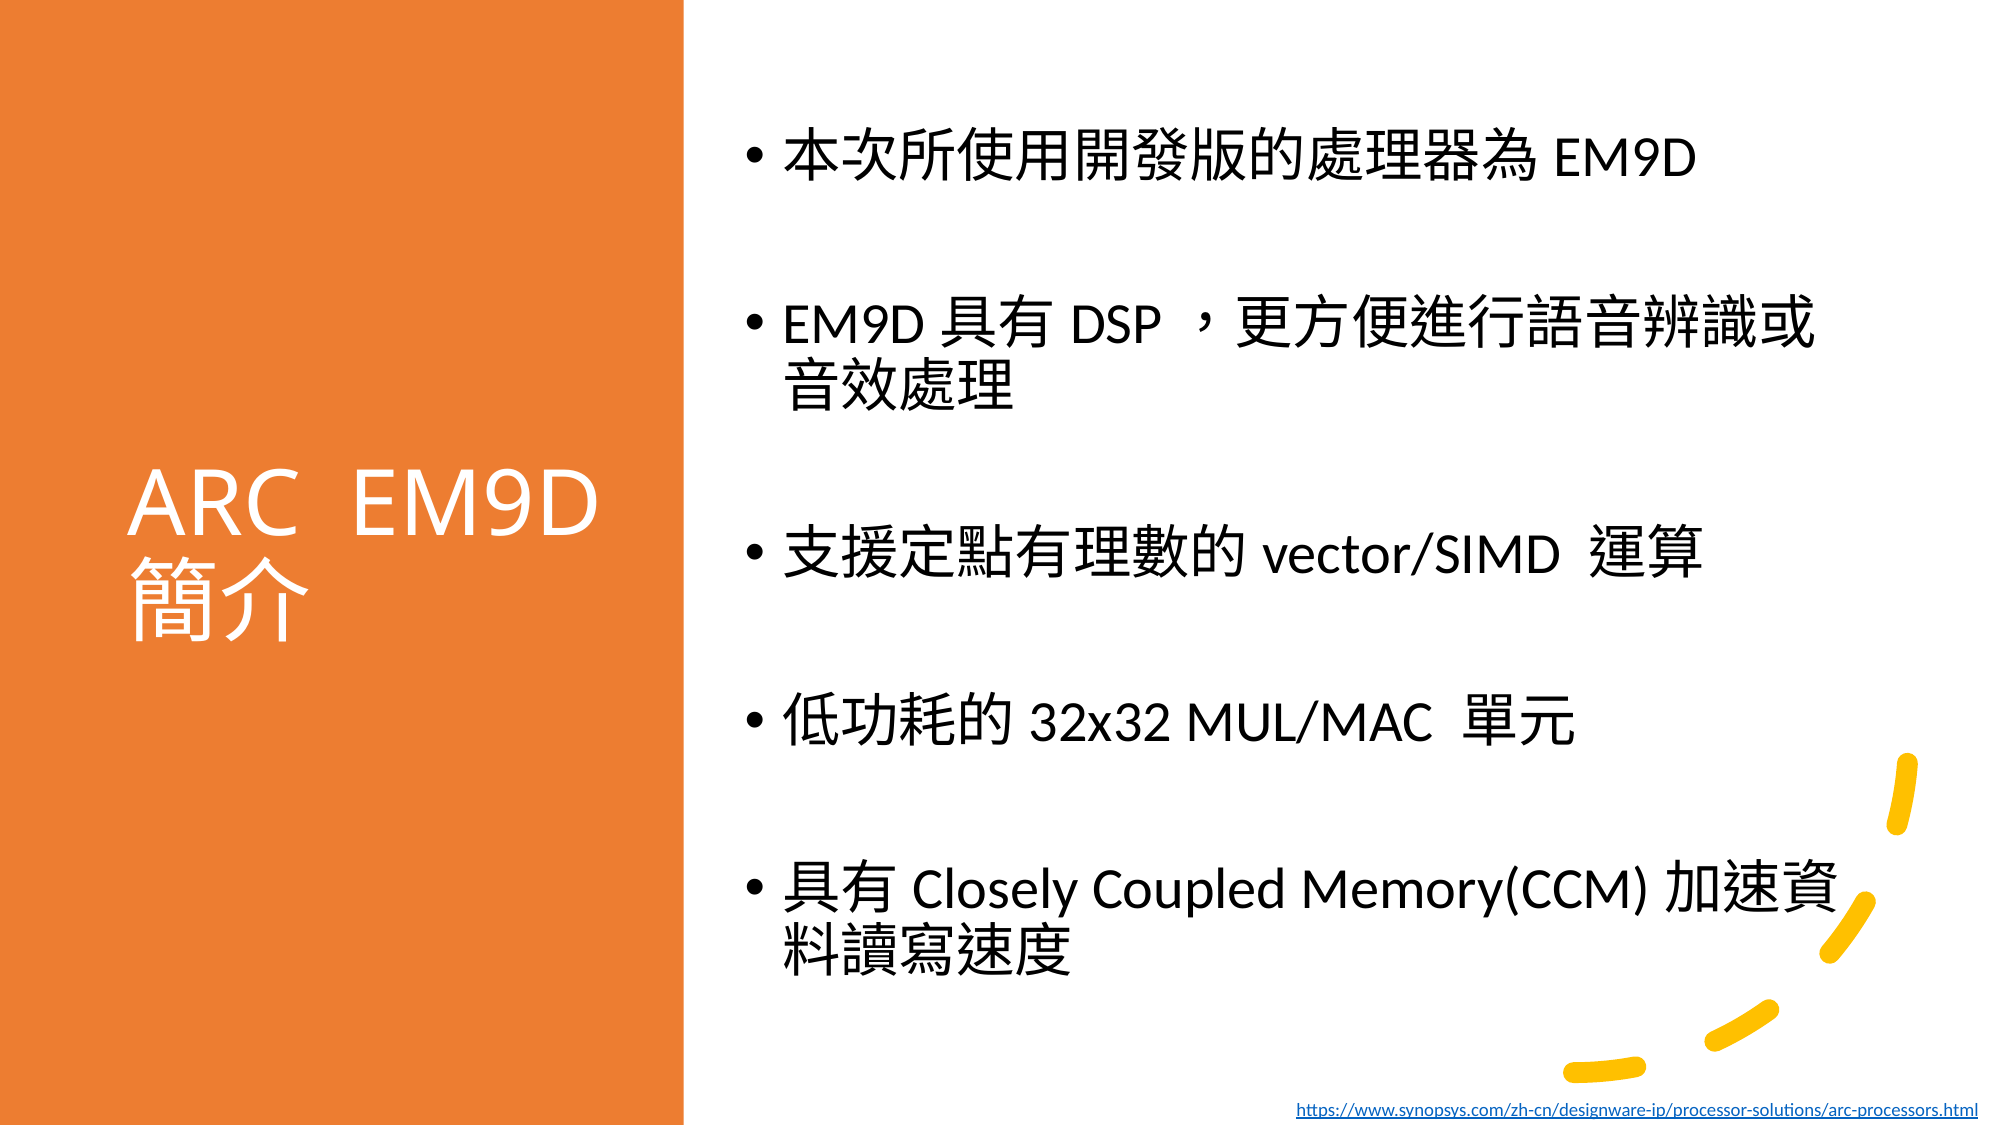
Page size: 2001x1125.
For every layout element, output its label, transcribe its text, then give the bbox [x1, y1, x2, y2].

text_box [1863, 737, 1909, 907]
text_box [685, 0, 2000, 1125]
text_box [0, 0, 685, 1125]
text_box https://www.synopsys.com/zh-cn/designware-ip/processor-solutions/arc-processors.html [1281, 1089, 1994, 1125]
title ARC EM9D 簡介 [112, 97, 638, 1014]
text_box [1573, 1014, 1764, 1042]
list 本次所使用開發版的處理器為EM9D EM9D具有DSP，更方便進行語音辨識或音效處理 支援定點有理數的vector/SIMD 運算 低功耗的32x32 MUL/MAC 單元 具有Closely Coupled Memory(CCM)加速資料讀寫速度 [729, 97, 1863, 1014]
slide_number 6 [1412, 1042, 1863, 1103]
